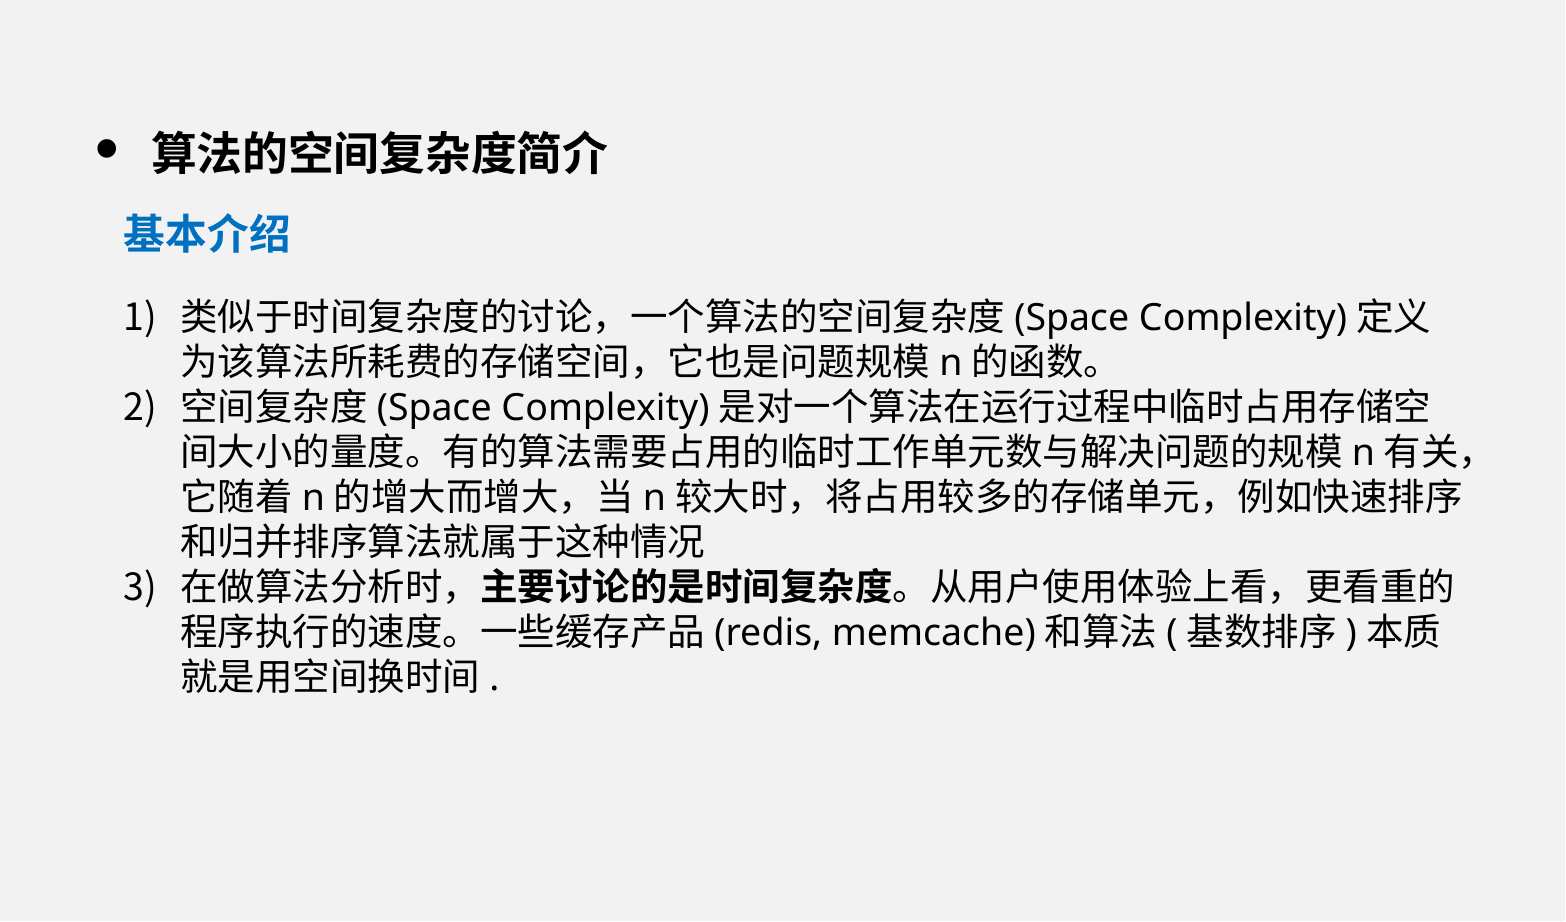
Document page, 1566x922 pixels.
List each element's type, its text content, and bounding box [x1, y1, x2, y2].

text_box 算法的空间复杂度简介 [79, 123, 1325, 188]
text_box 基本介绍 类似于时间复杂度的讨论，一个算法的空间复杂度(Space Complexity)定义为该算法所耗费的存储空间，它也是问题规模n的函数。 空间复杂度(Space Complexity)是对一个算法在运行过程中临时占用存储空间大小的量度。有的算法需要占用的临时工作单元数与解决问题的规模n有关，它随着n的增大而增大，当n较大时，将占用较多的存储单元，例如快速排序和归并排序算法就属于这种情况 在做算法分析时，主要讨论的是时间复杂度。从用户使用体验上看，更看重的程序执行的速度。一些缓存产品(redis, memcache)和算法(基数排序)本质就是用空间换时间. [109, 200, 1480, 751]
